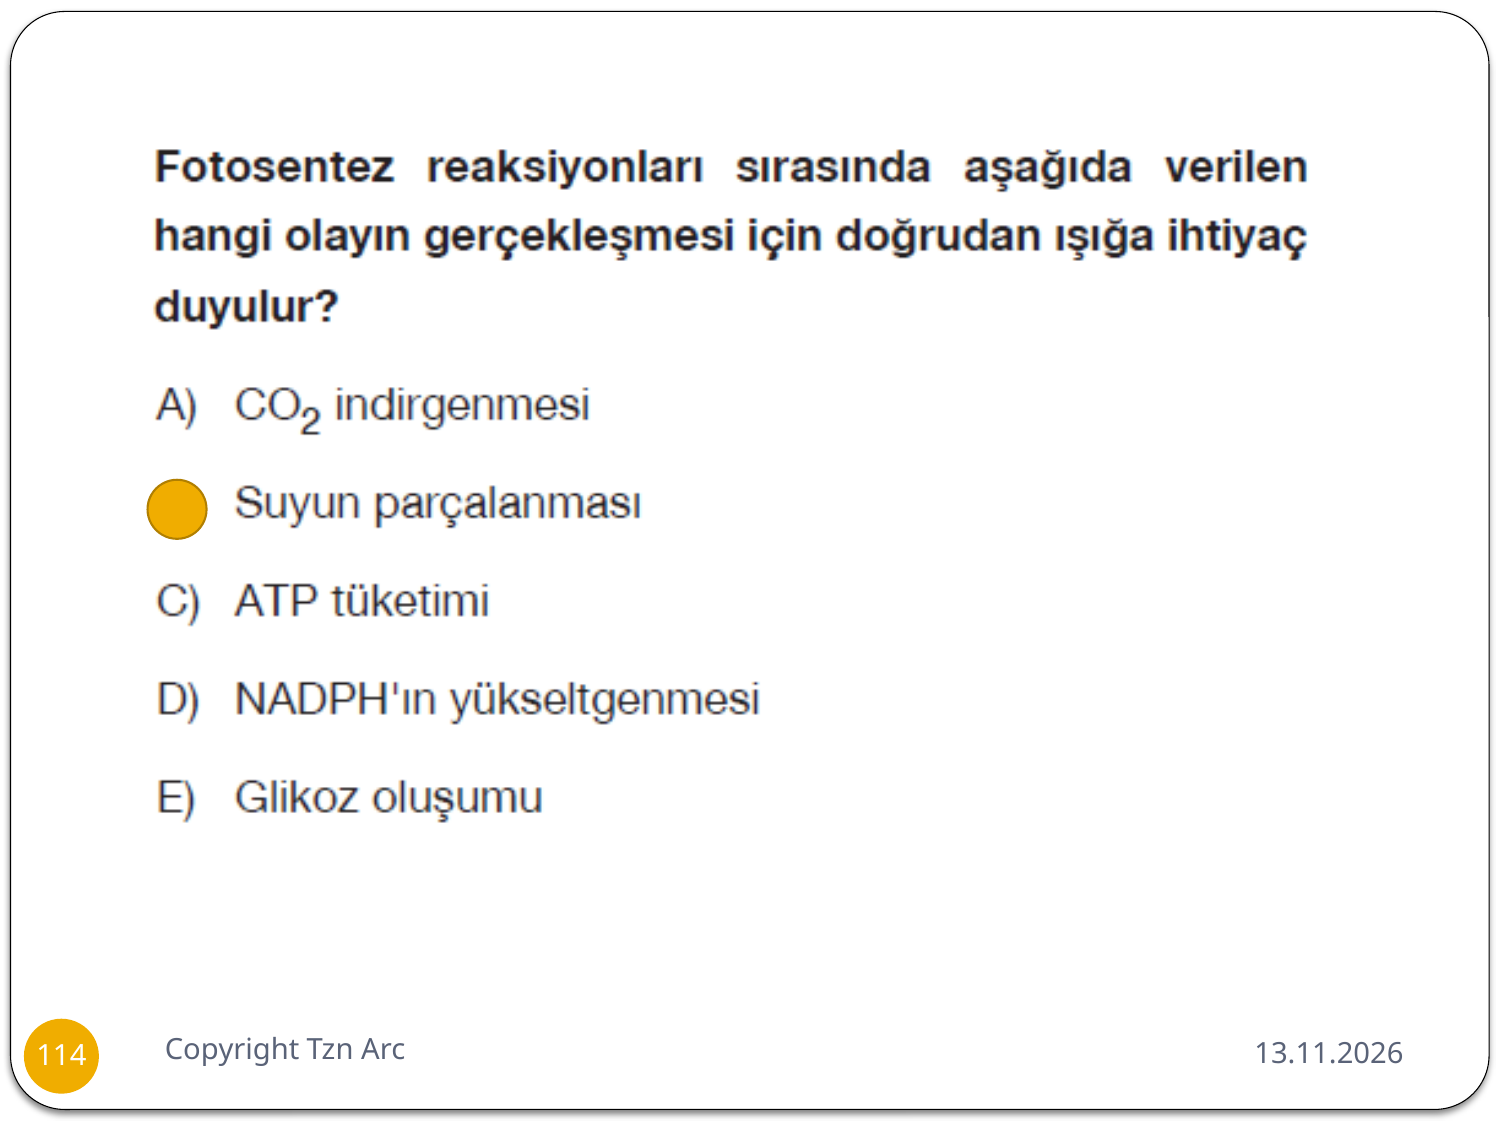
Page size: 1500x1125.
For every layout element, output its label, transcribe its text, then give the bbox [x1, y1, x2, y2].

slide_number 114 [23, 1018, 99, 1094]
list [124, 126, 1329, 841]
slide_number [1012, 1015, 1419, 1094]
footer Copyright Tzn Arc [150, 1012, 800, 1088]
